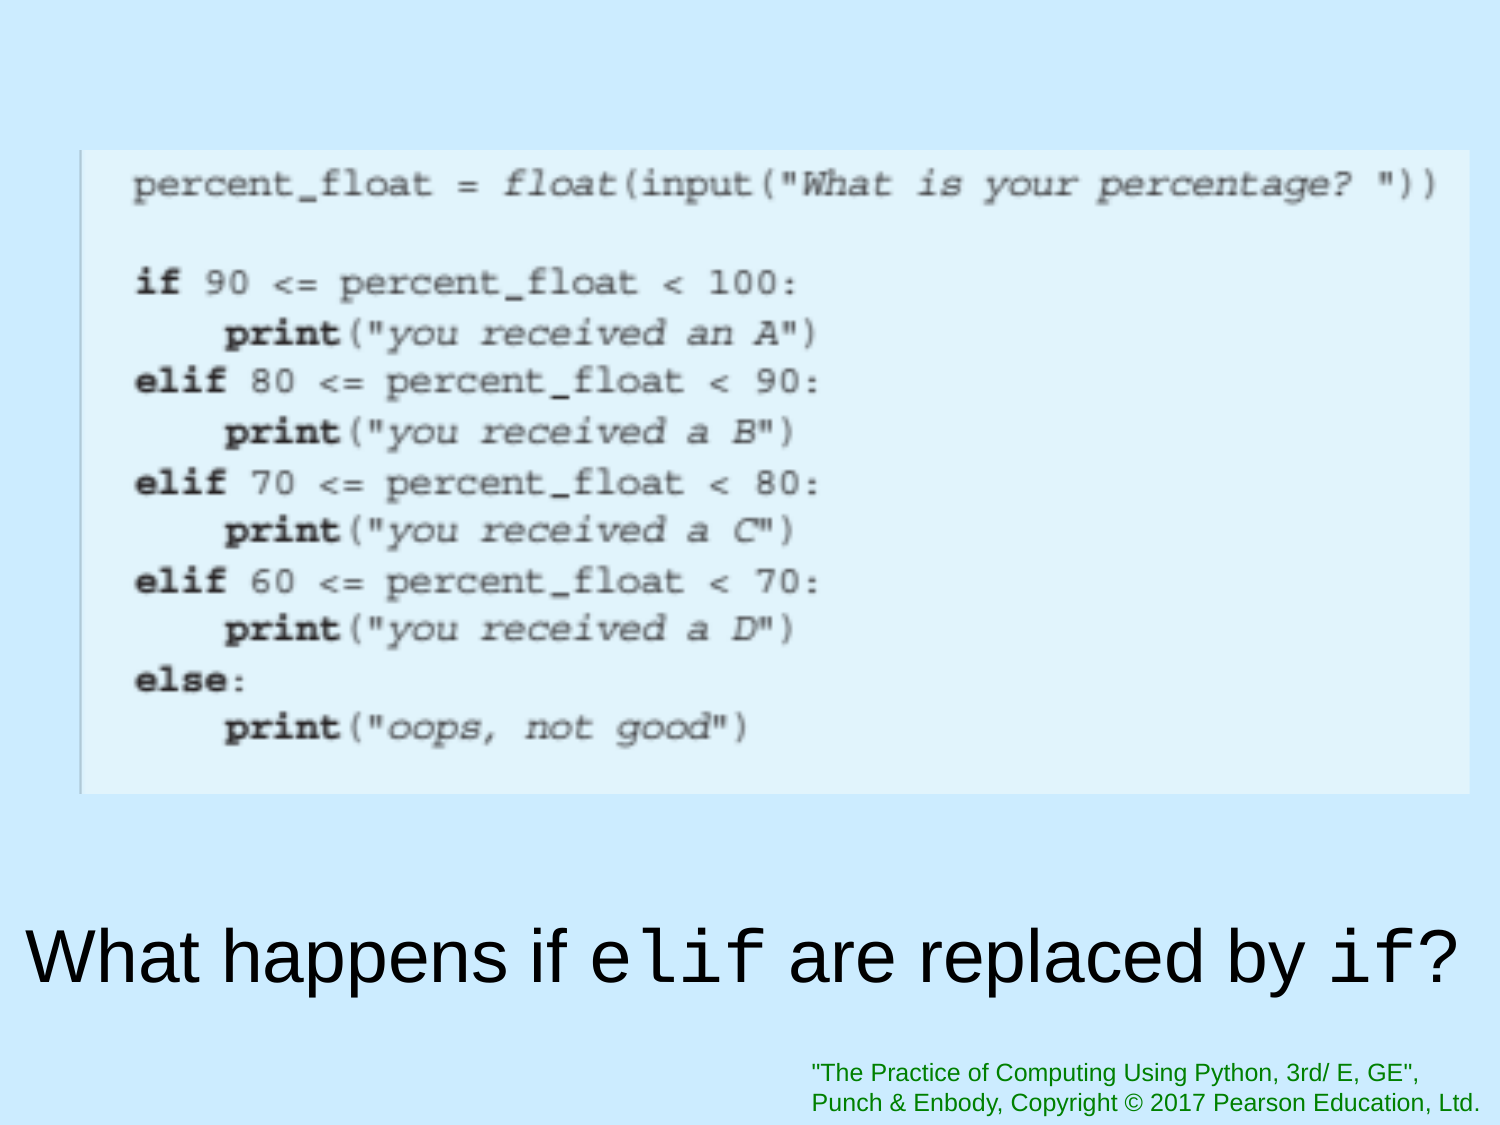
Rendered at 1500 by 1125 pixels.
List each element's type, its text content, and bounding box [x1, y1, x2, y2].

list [74, 149, 1470, 794]
text_box What happens if elif are replaced by if? [10, 899, 1474, 1005]
